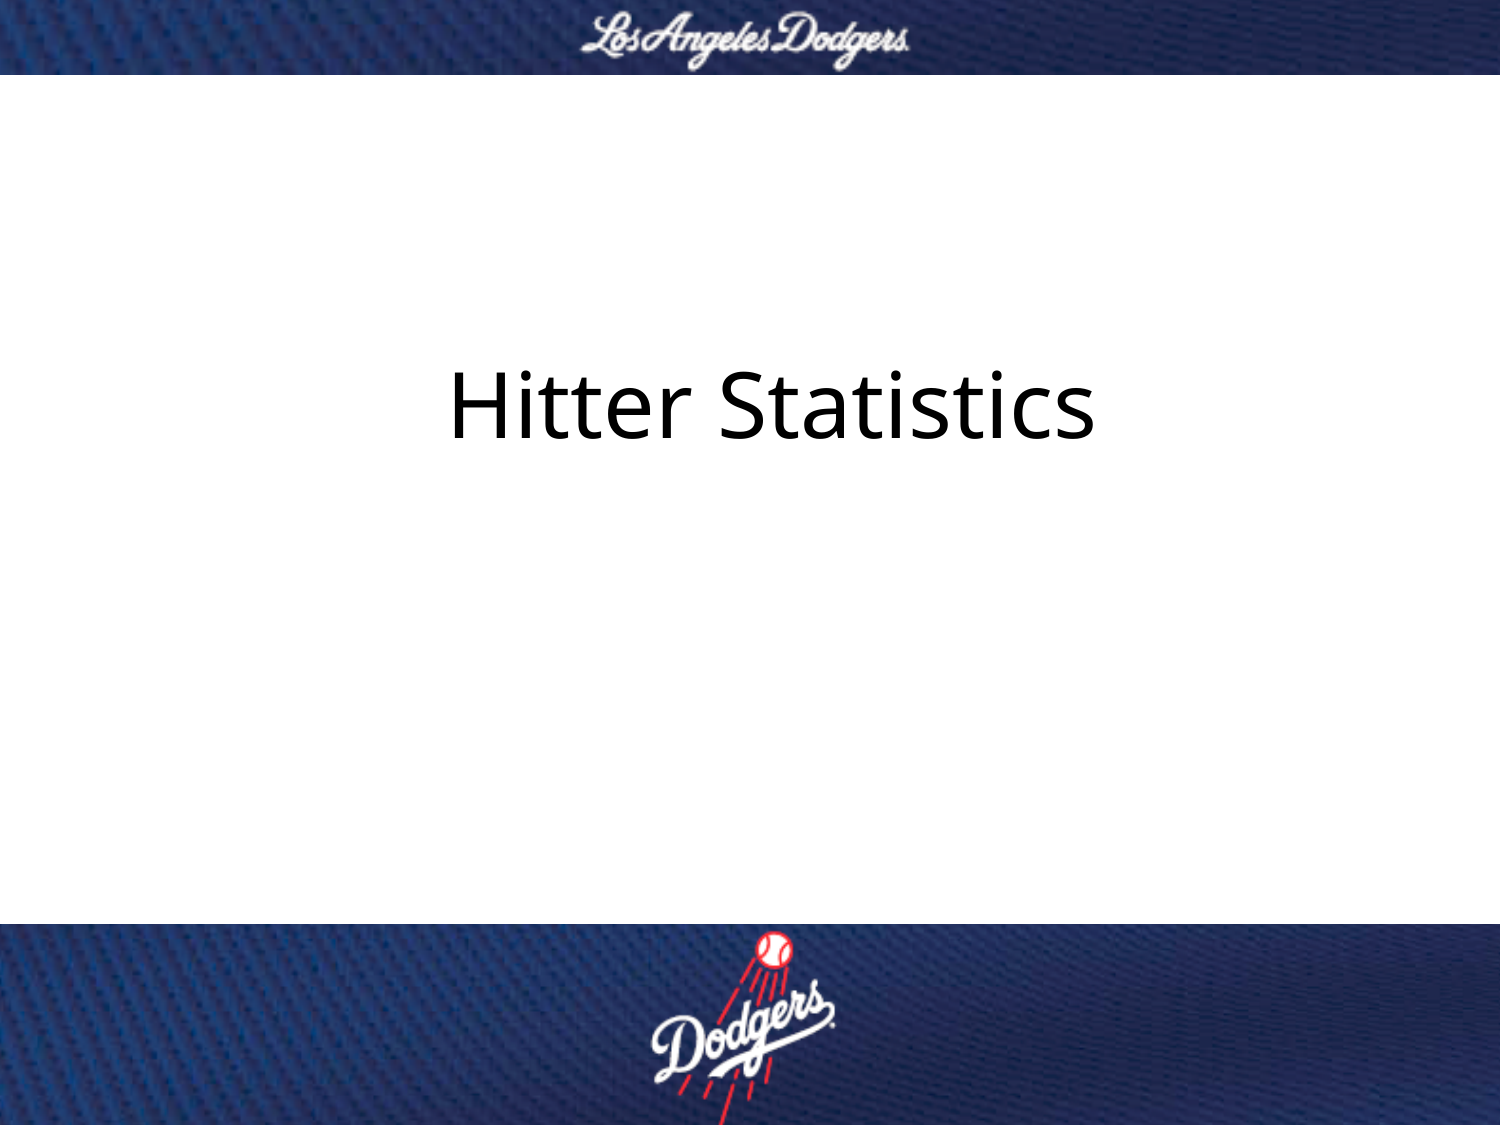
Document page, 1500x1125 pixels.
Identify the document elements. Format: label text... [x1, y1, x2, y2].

picture [0, 924, 1500, 1125]
title Hitter Statistics [125, 299, 1419, 518]
picture [0, 0, 1500, 75]
